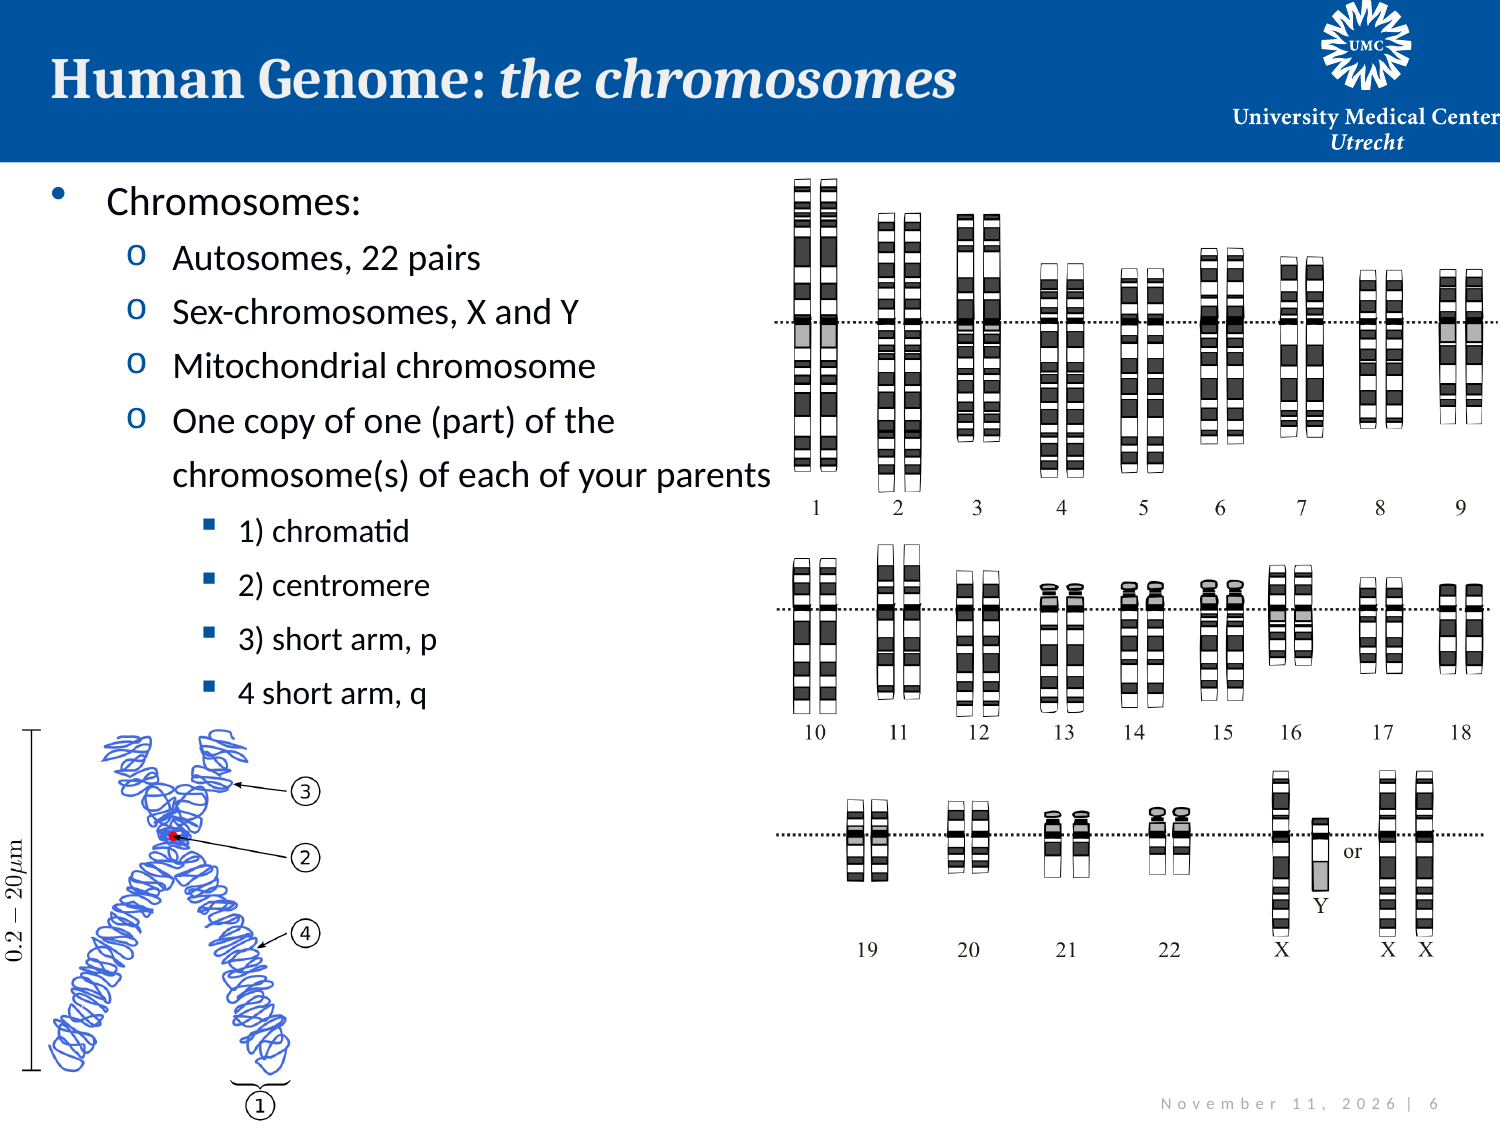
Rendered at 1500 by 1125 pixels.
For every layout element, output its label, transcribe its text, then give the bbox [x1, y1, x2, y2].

picture [774, 178, 1498, 957]
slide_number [1068, 1087, 1453, 1118]
list Chromosomes: Autosomes, 22 pairs Sex-chromosomes, X and Y Mitochondrial chromosome One copy of one (part) of the chromosome(s) of each of your parents 1) chromatid 2) centromere 3) short arm, p 4 short arm, q [35, 162, 826, 1078]
title Human Genome: the chromosomes [34, 0, 1238, 151]
picture [0, 724, 326, 1125]
